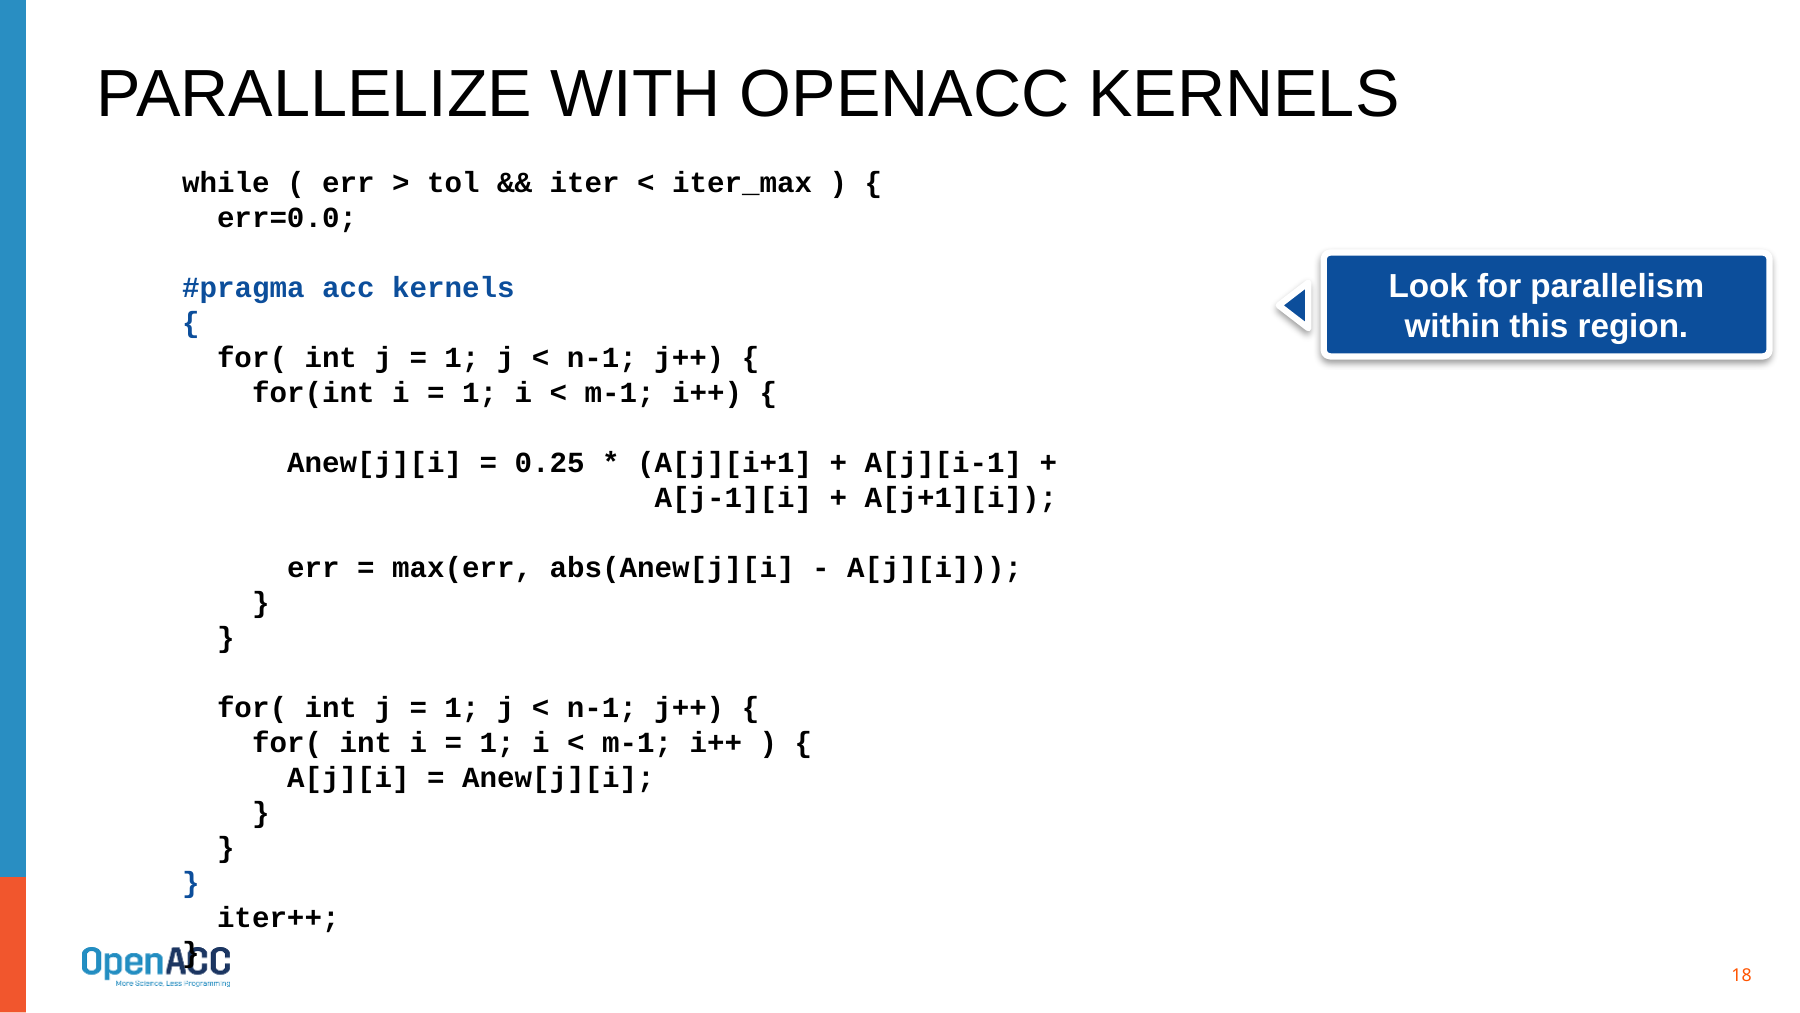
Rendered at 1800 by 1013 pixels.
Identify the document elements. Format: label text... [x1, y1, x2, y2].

picture [82, 947, 230, 987]
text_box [1278, 252, 1770, 357]
slide_number 18 [1380, 938, 1800, 993]
text_box while ( err > tol && iter < iter_max ) { err=0.0; #pragma acc kernels { for( int j = 1; j < n-1; j++) { for(int i = 1; i < m-1; i++) { Anew[j][i] = 0.25 * (A[j][i+1] + A[j][i-1] + A[j-1][i] + A[j+1][i]); err = max(err, abs(Anew[j][i] - A[j][i])); } } for( int j = 1; j < n-1; j++) { for( int i = 1; i < m-1; i++ ) { A[j][i] = Anew[j][i]; } } } iter++; } [167, 156, 1633, 976]
title Parallelize with OpenACC kernels [81, 36, 1719, 139]
